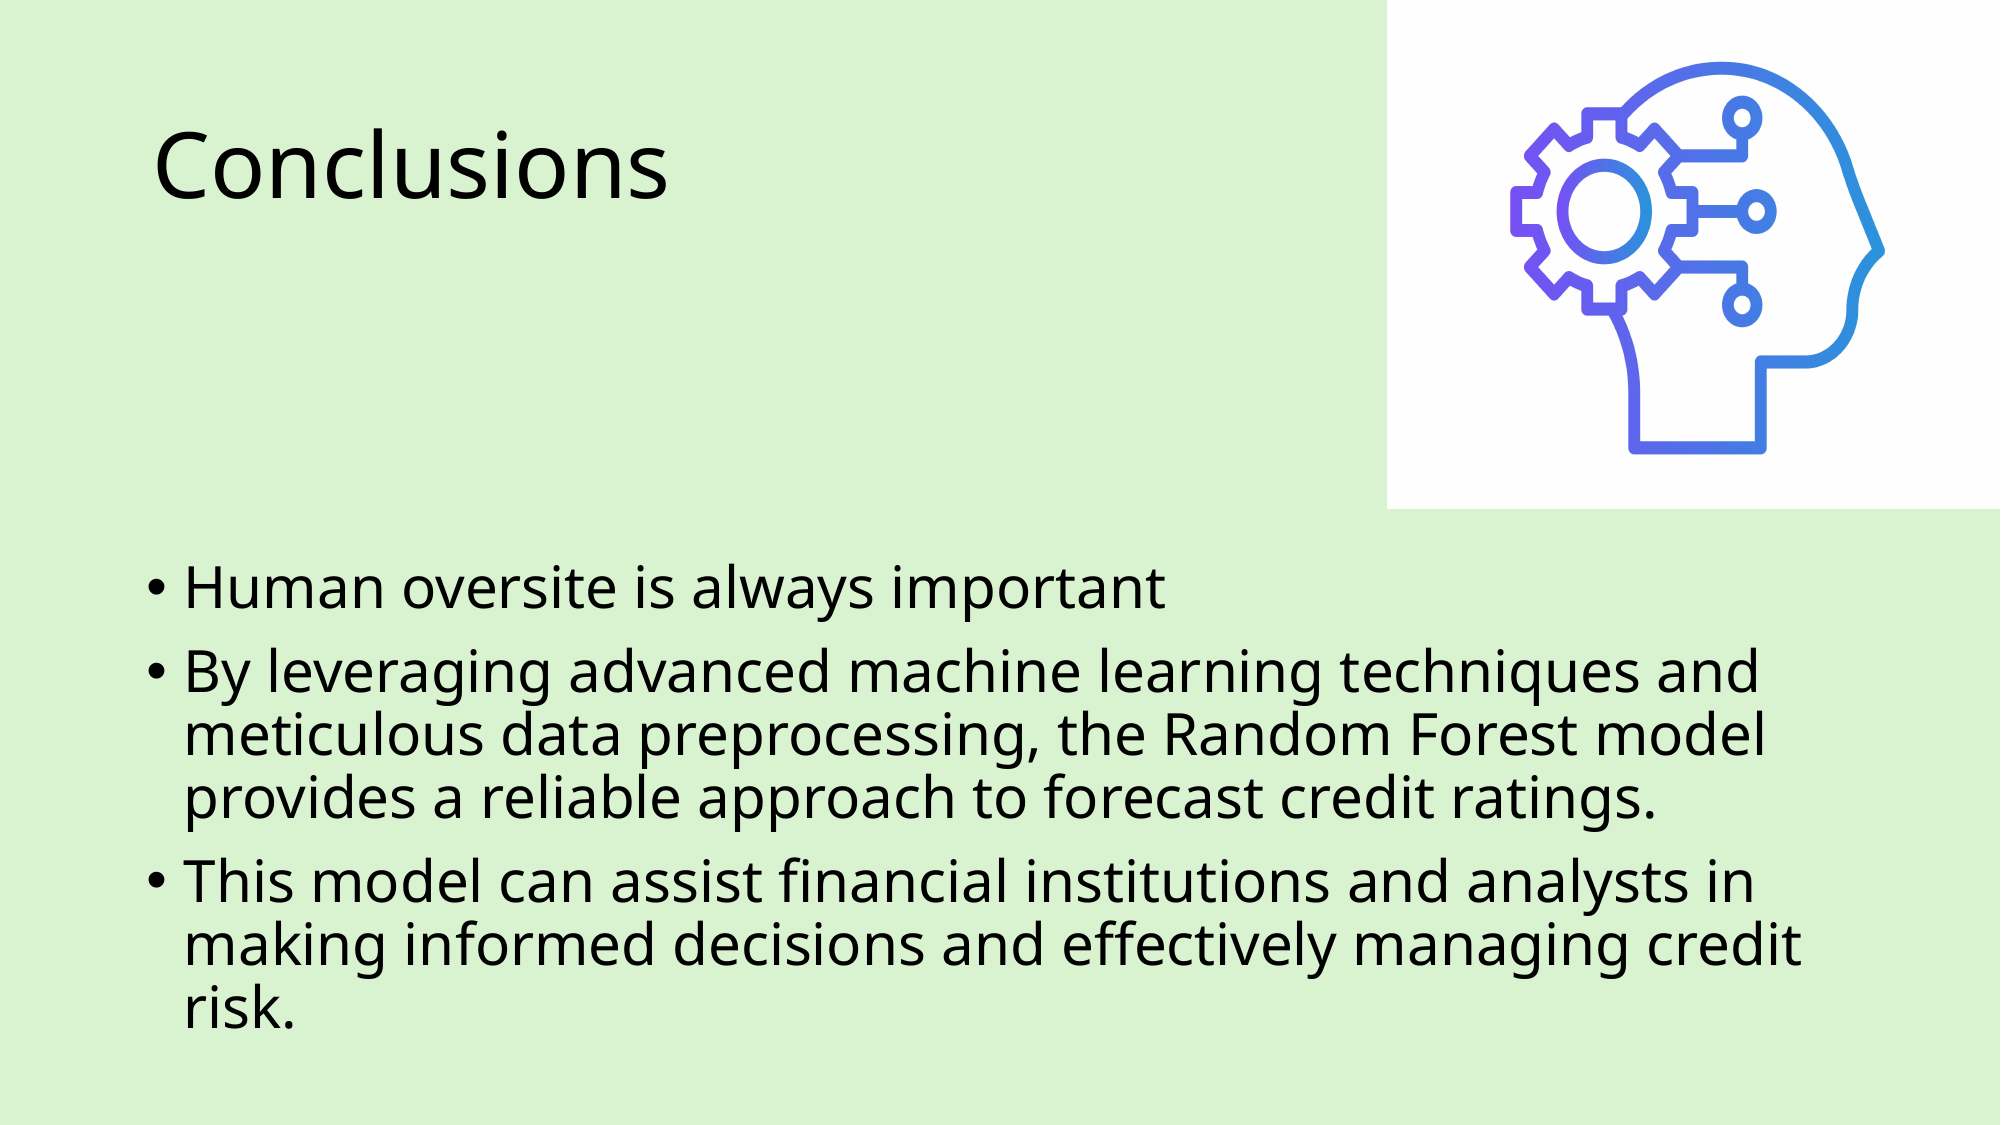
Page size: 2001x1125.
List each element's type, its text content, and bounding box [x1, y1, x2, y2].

list Human oversite is always important By leveraging advanced machine learning techniques and meticulous data preprocessing, the Random Forest model provides a reliable approach to forecast credit ratings. This model can assist financial institutions and analysts in making informed decisions and effectively managing credit risk. [131, 550, 1857, 1125]
picture [1386, 0, 2000, 509]
title Conclusions [137, 59, 1386, 278]
